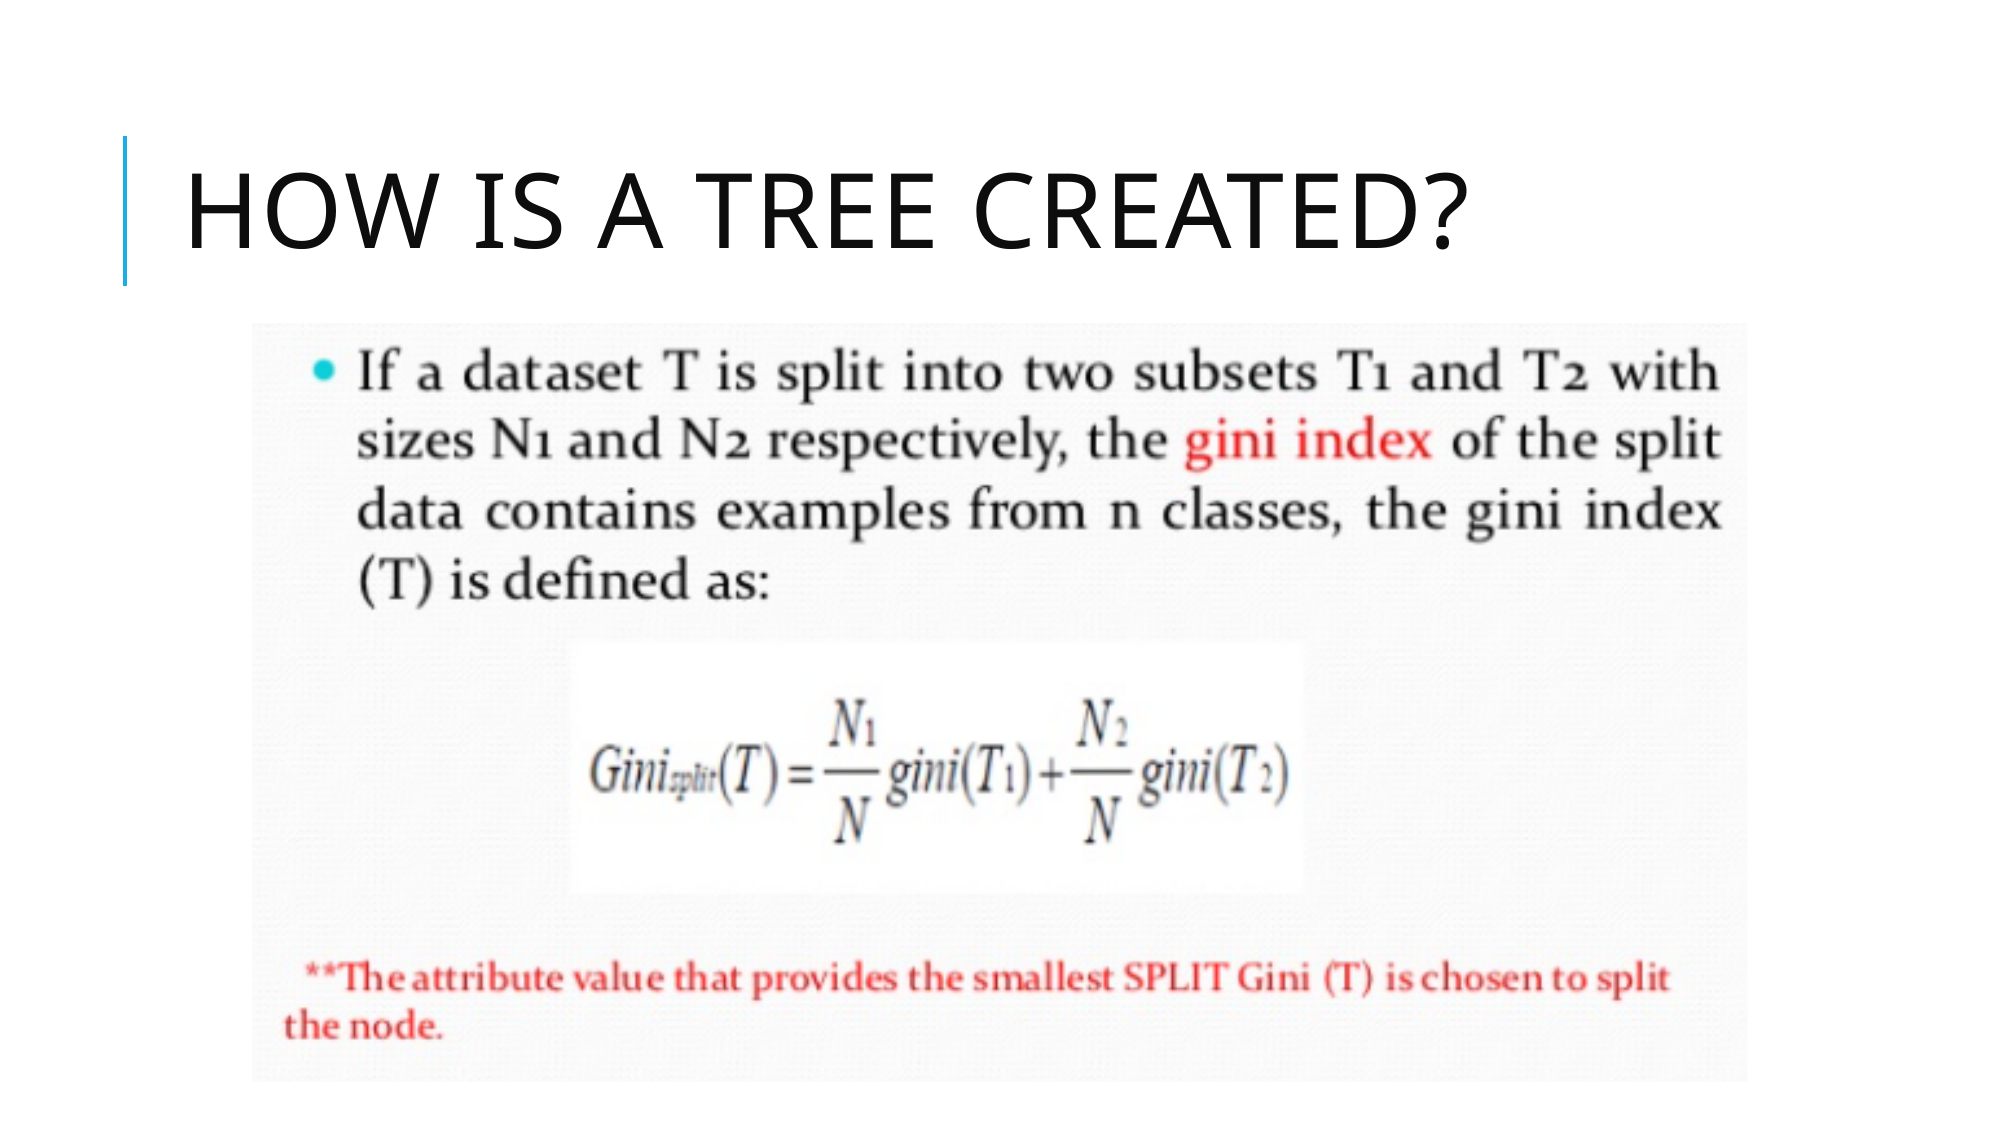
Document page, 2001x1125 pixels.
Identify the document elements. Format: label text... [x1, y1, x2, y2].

picture [252, 323, 1748, 1082]
title How is a tree created? [168, 96, 1763, 342]
